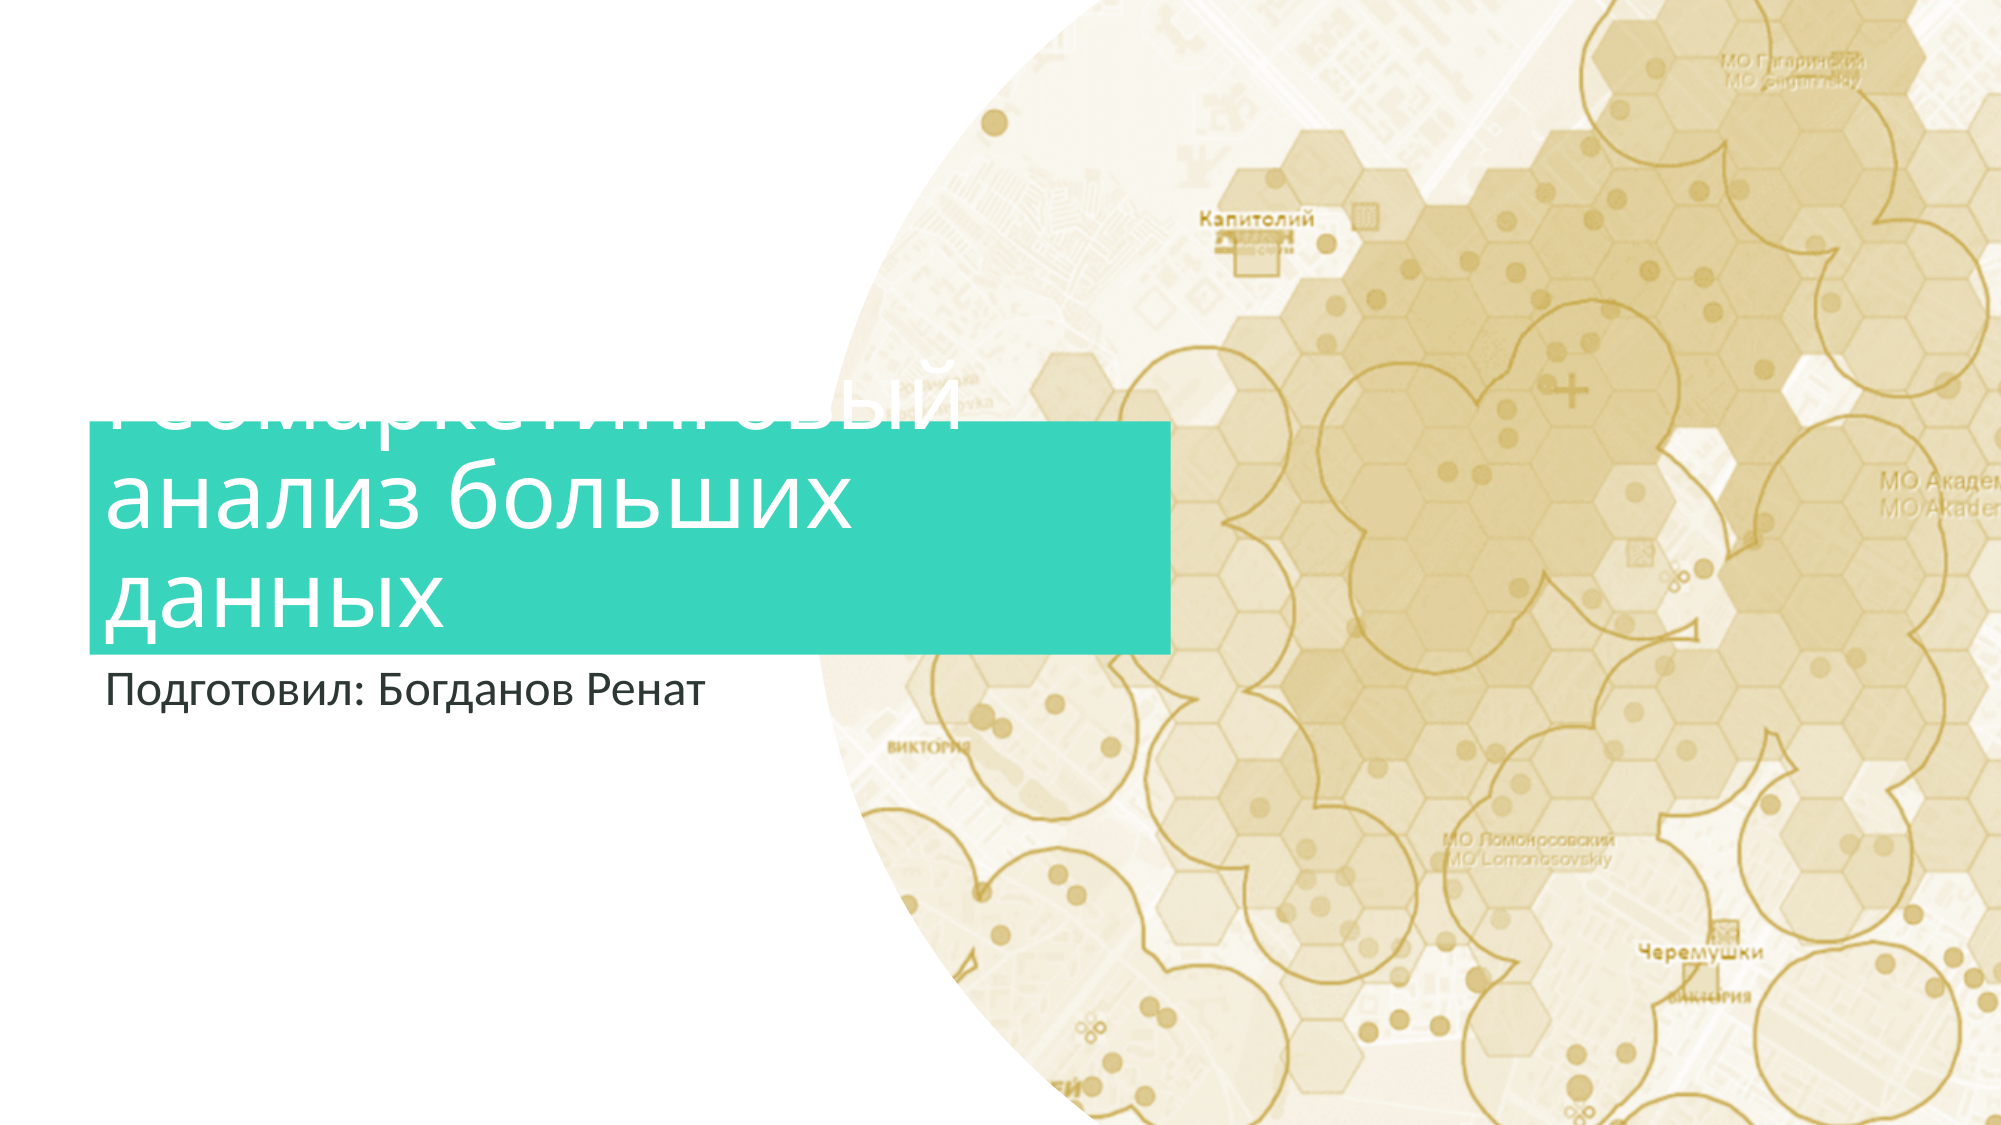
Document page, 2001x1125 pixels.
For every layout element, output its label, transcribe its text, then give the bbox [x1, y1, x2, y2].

title Геомаркетинговый анализ больших данных [89, 421, 1171, 655]
text_box [818, 0, 2000, 1125]
subtitle Подготовил: Богданов Ренат [89, 654, 730, 927]
